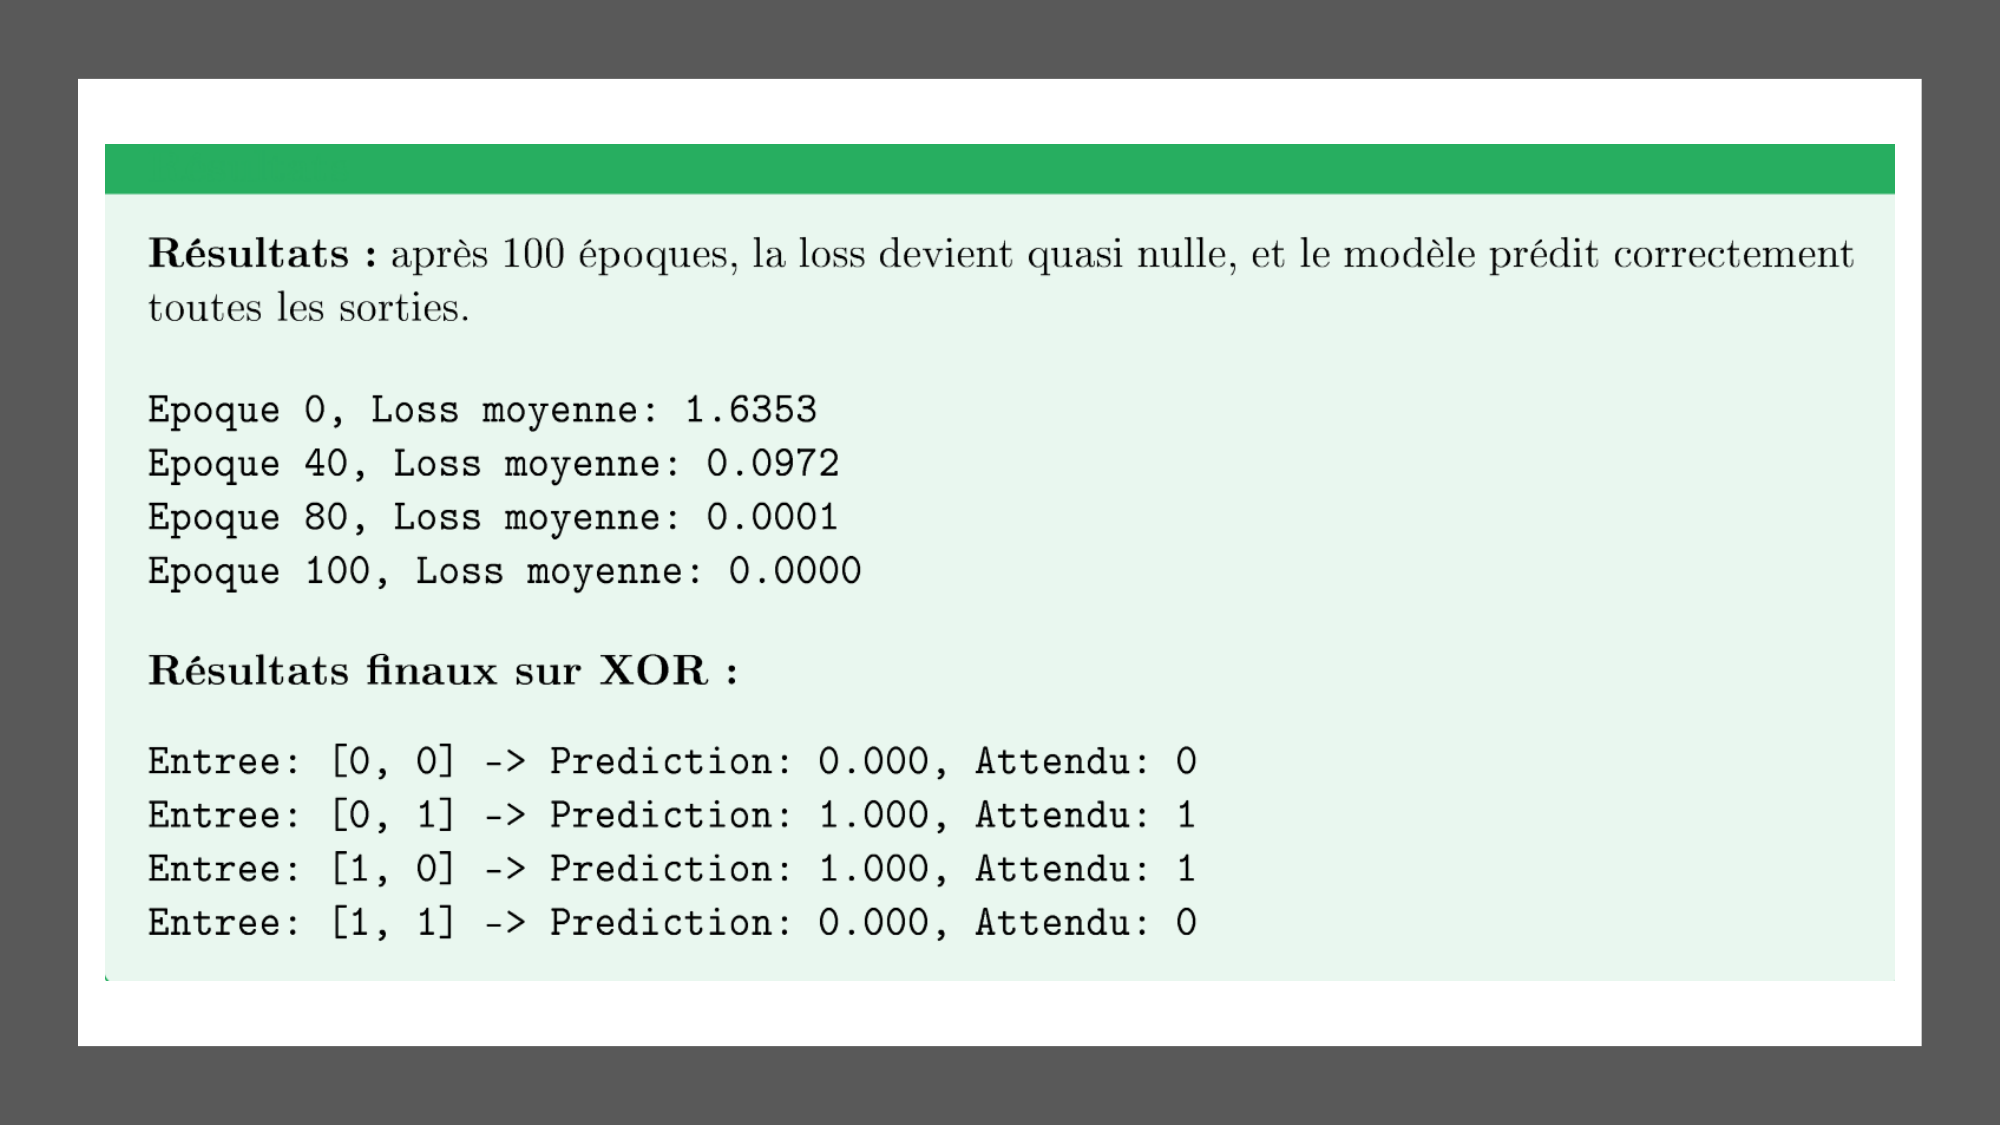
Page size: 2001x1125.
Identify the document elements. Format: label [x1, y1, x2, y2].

text_box [77, 77, 1923, 1048]
list [104, 143, 1895, 982]
text_box [0, 0, 2000, 1125]
